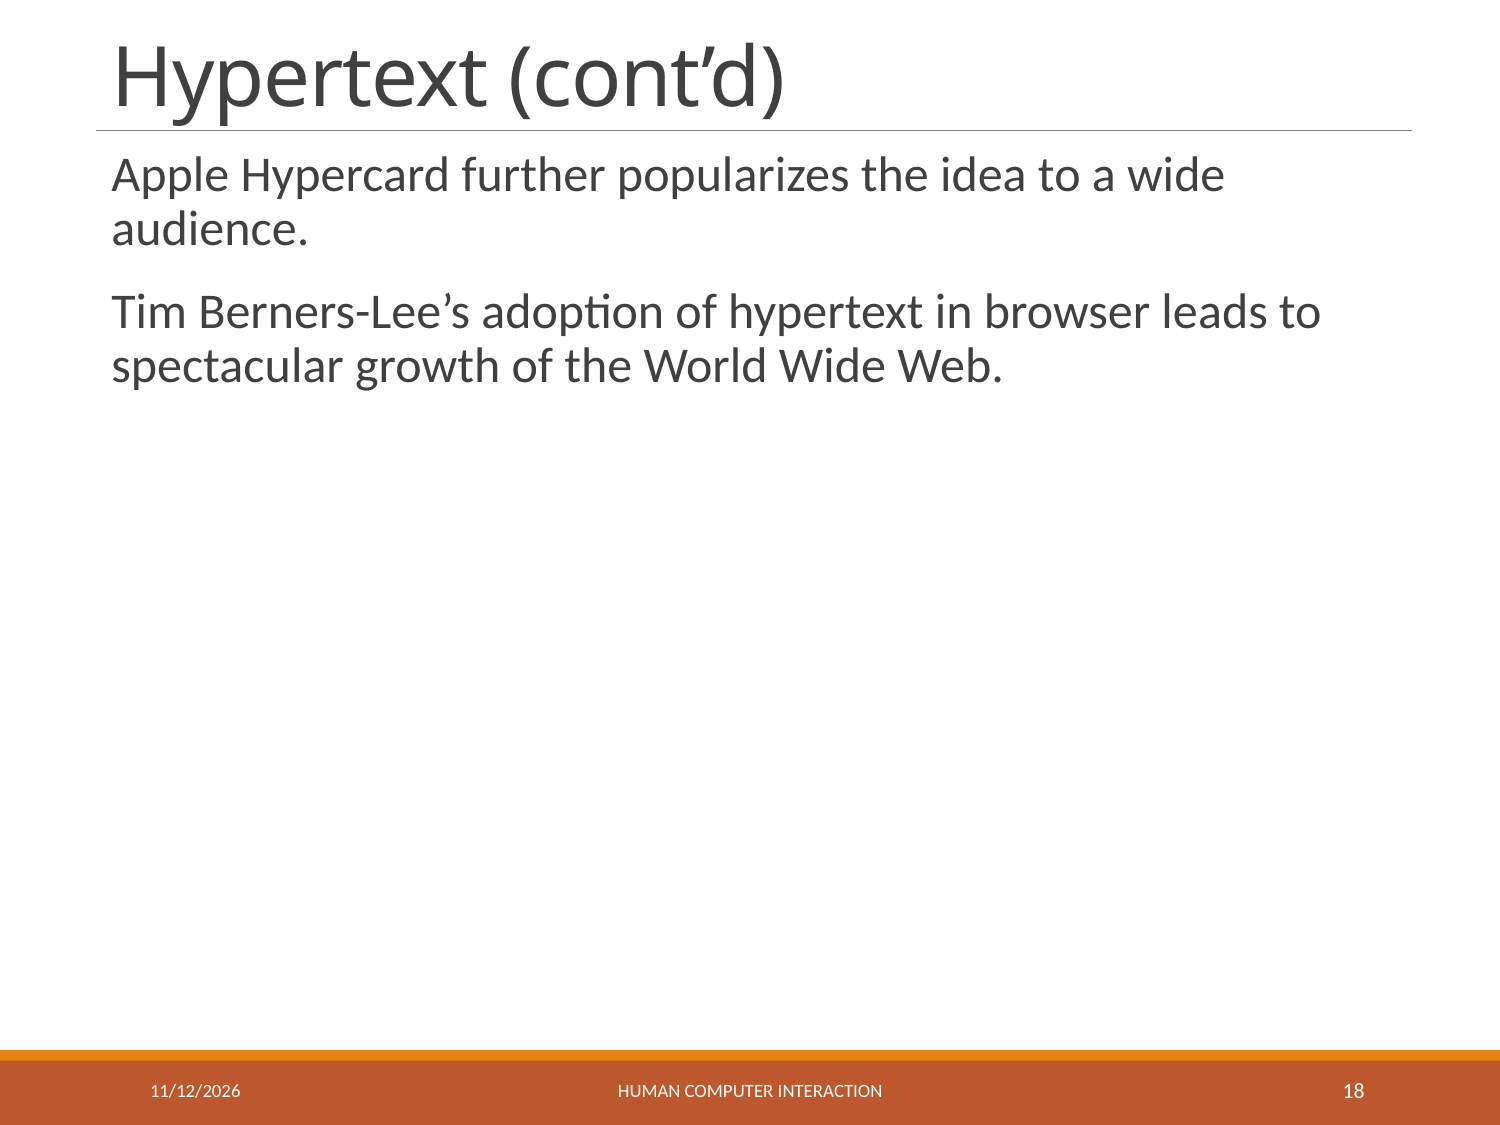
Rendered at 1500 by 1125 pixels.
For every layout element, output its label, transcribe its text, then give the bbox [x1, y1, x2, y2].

list Apple Hypercard further popularizes the idea to a wide audience. Tim Berners-Lee’s adoption of hypertext in browser leads to spectacular growth of the World Wide Web. [96, 140, 1413, 1034]
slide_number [135, 1059, 440, 1120]
footer Human Computer Interaction [453, 1059, 1047, 1120]
title Hypertext (cont’d) [96, 19, 1413, 131]
slide_number 18 [1218, 1059, 1380, 1120]
